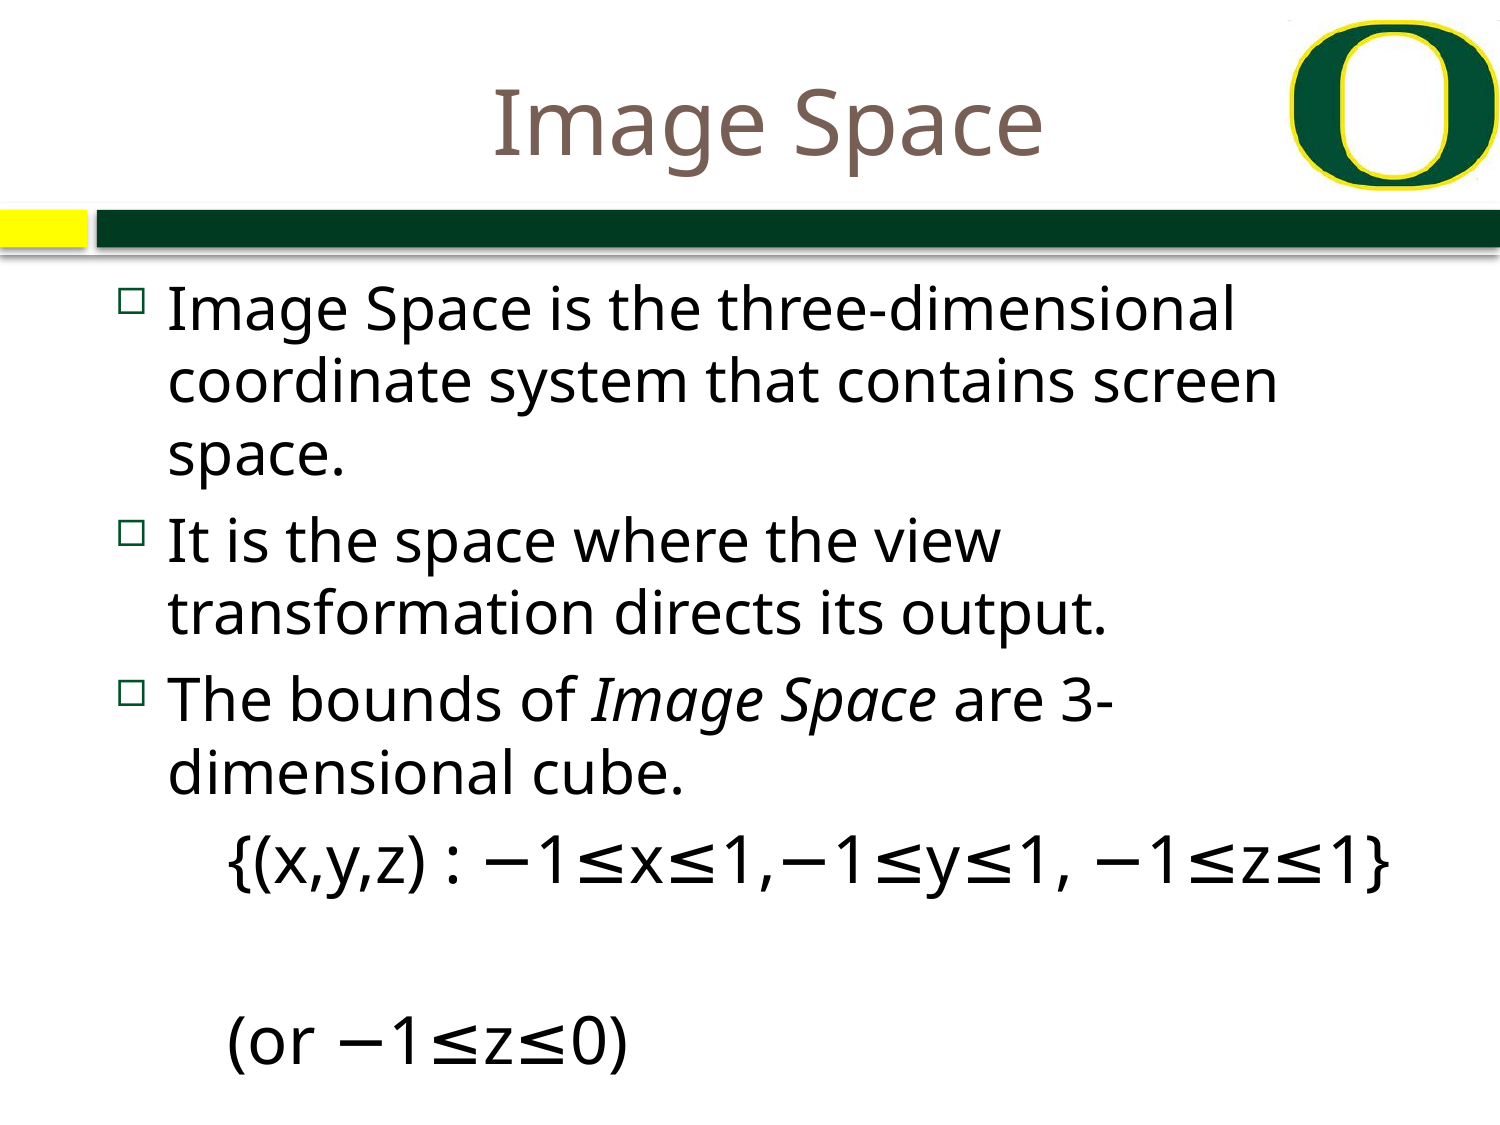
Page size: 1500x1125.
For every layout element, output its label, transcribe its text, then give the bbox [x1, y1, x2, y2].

list Image Space is the three-dimensional coordinate system that contains screen space. It is the space where the view transformation directs its output. The bounds of Image Space are 3-dimensional cube. {(x,y,z) : −1≤x≤1,−1≤y≤1, −1≤z≤1} (or −1≤z≤0) [100, 262, 1438, 1000]
picture [1287, 20, 1500, 191]
title Image Space [100, 37, 1438, 200]
